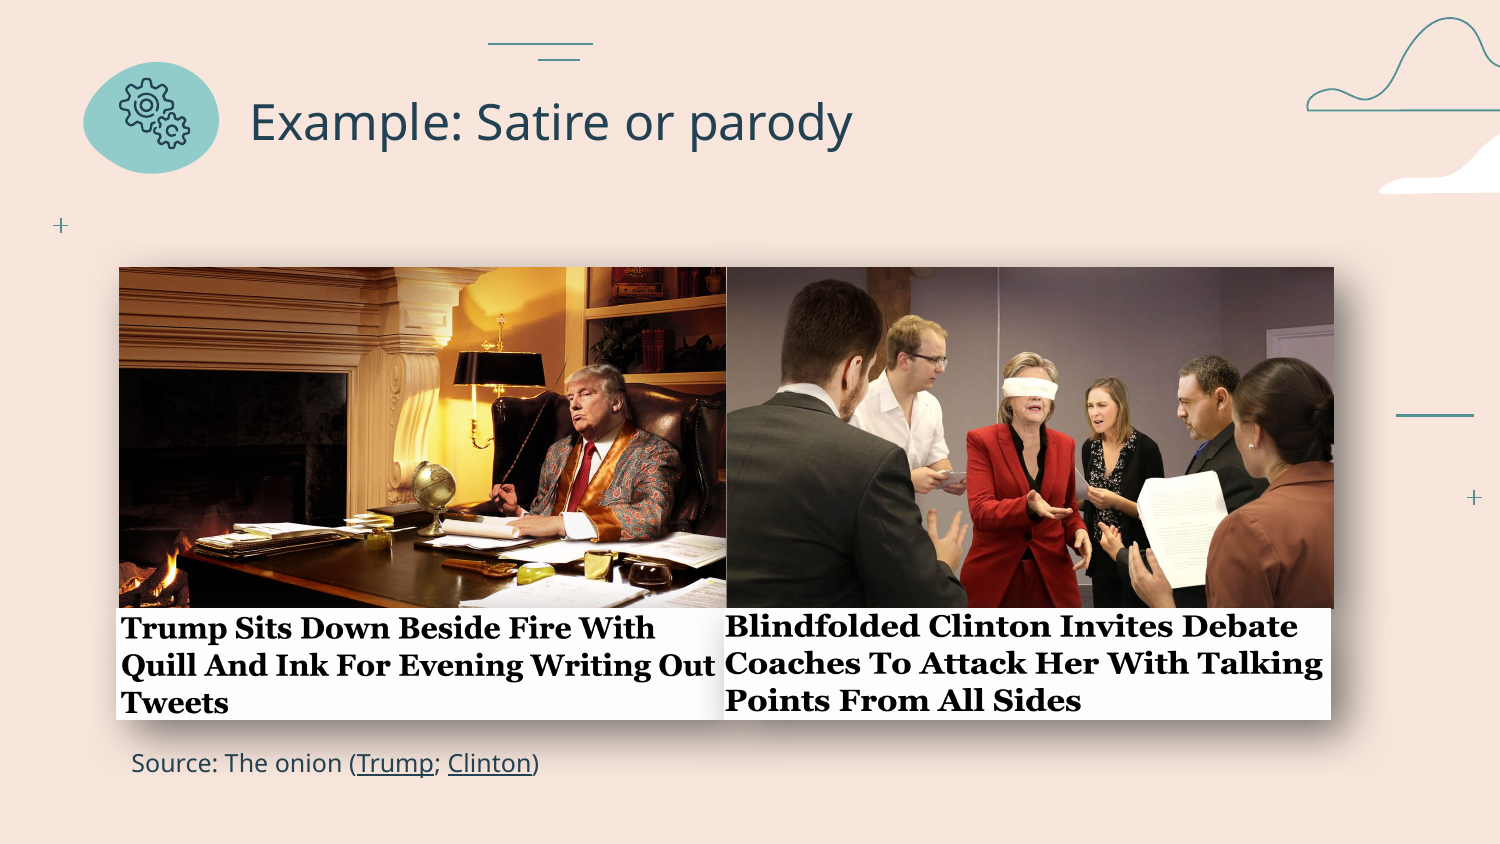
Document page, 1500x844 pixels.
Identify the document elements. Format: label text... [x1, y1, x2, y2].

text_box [82, 61, 227, 175]
picture [116, 267, 1334, 720]
title Example: Satire or parody [234, 86, 1397, 150]
list Source: The onion (Trump; Clinton) [116, 752, 1327, 794]
